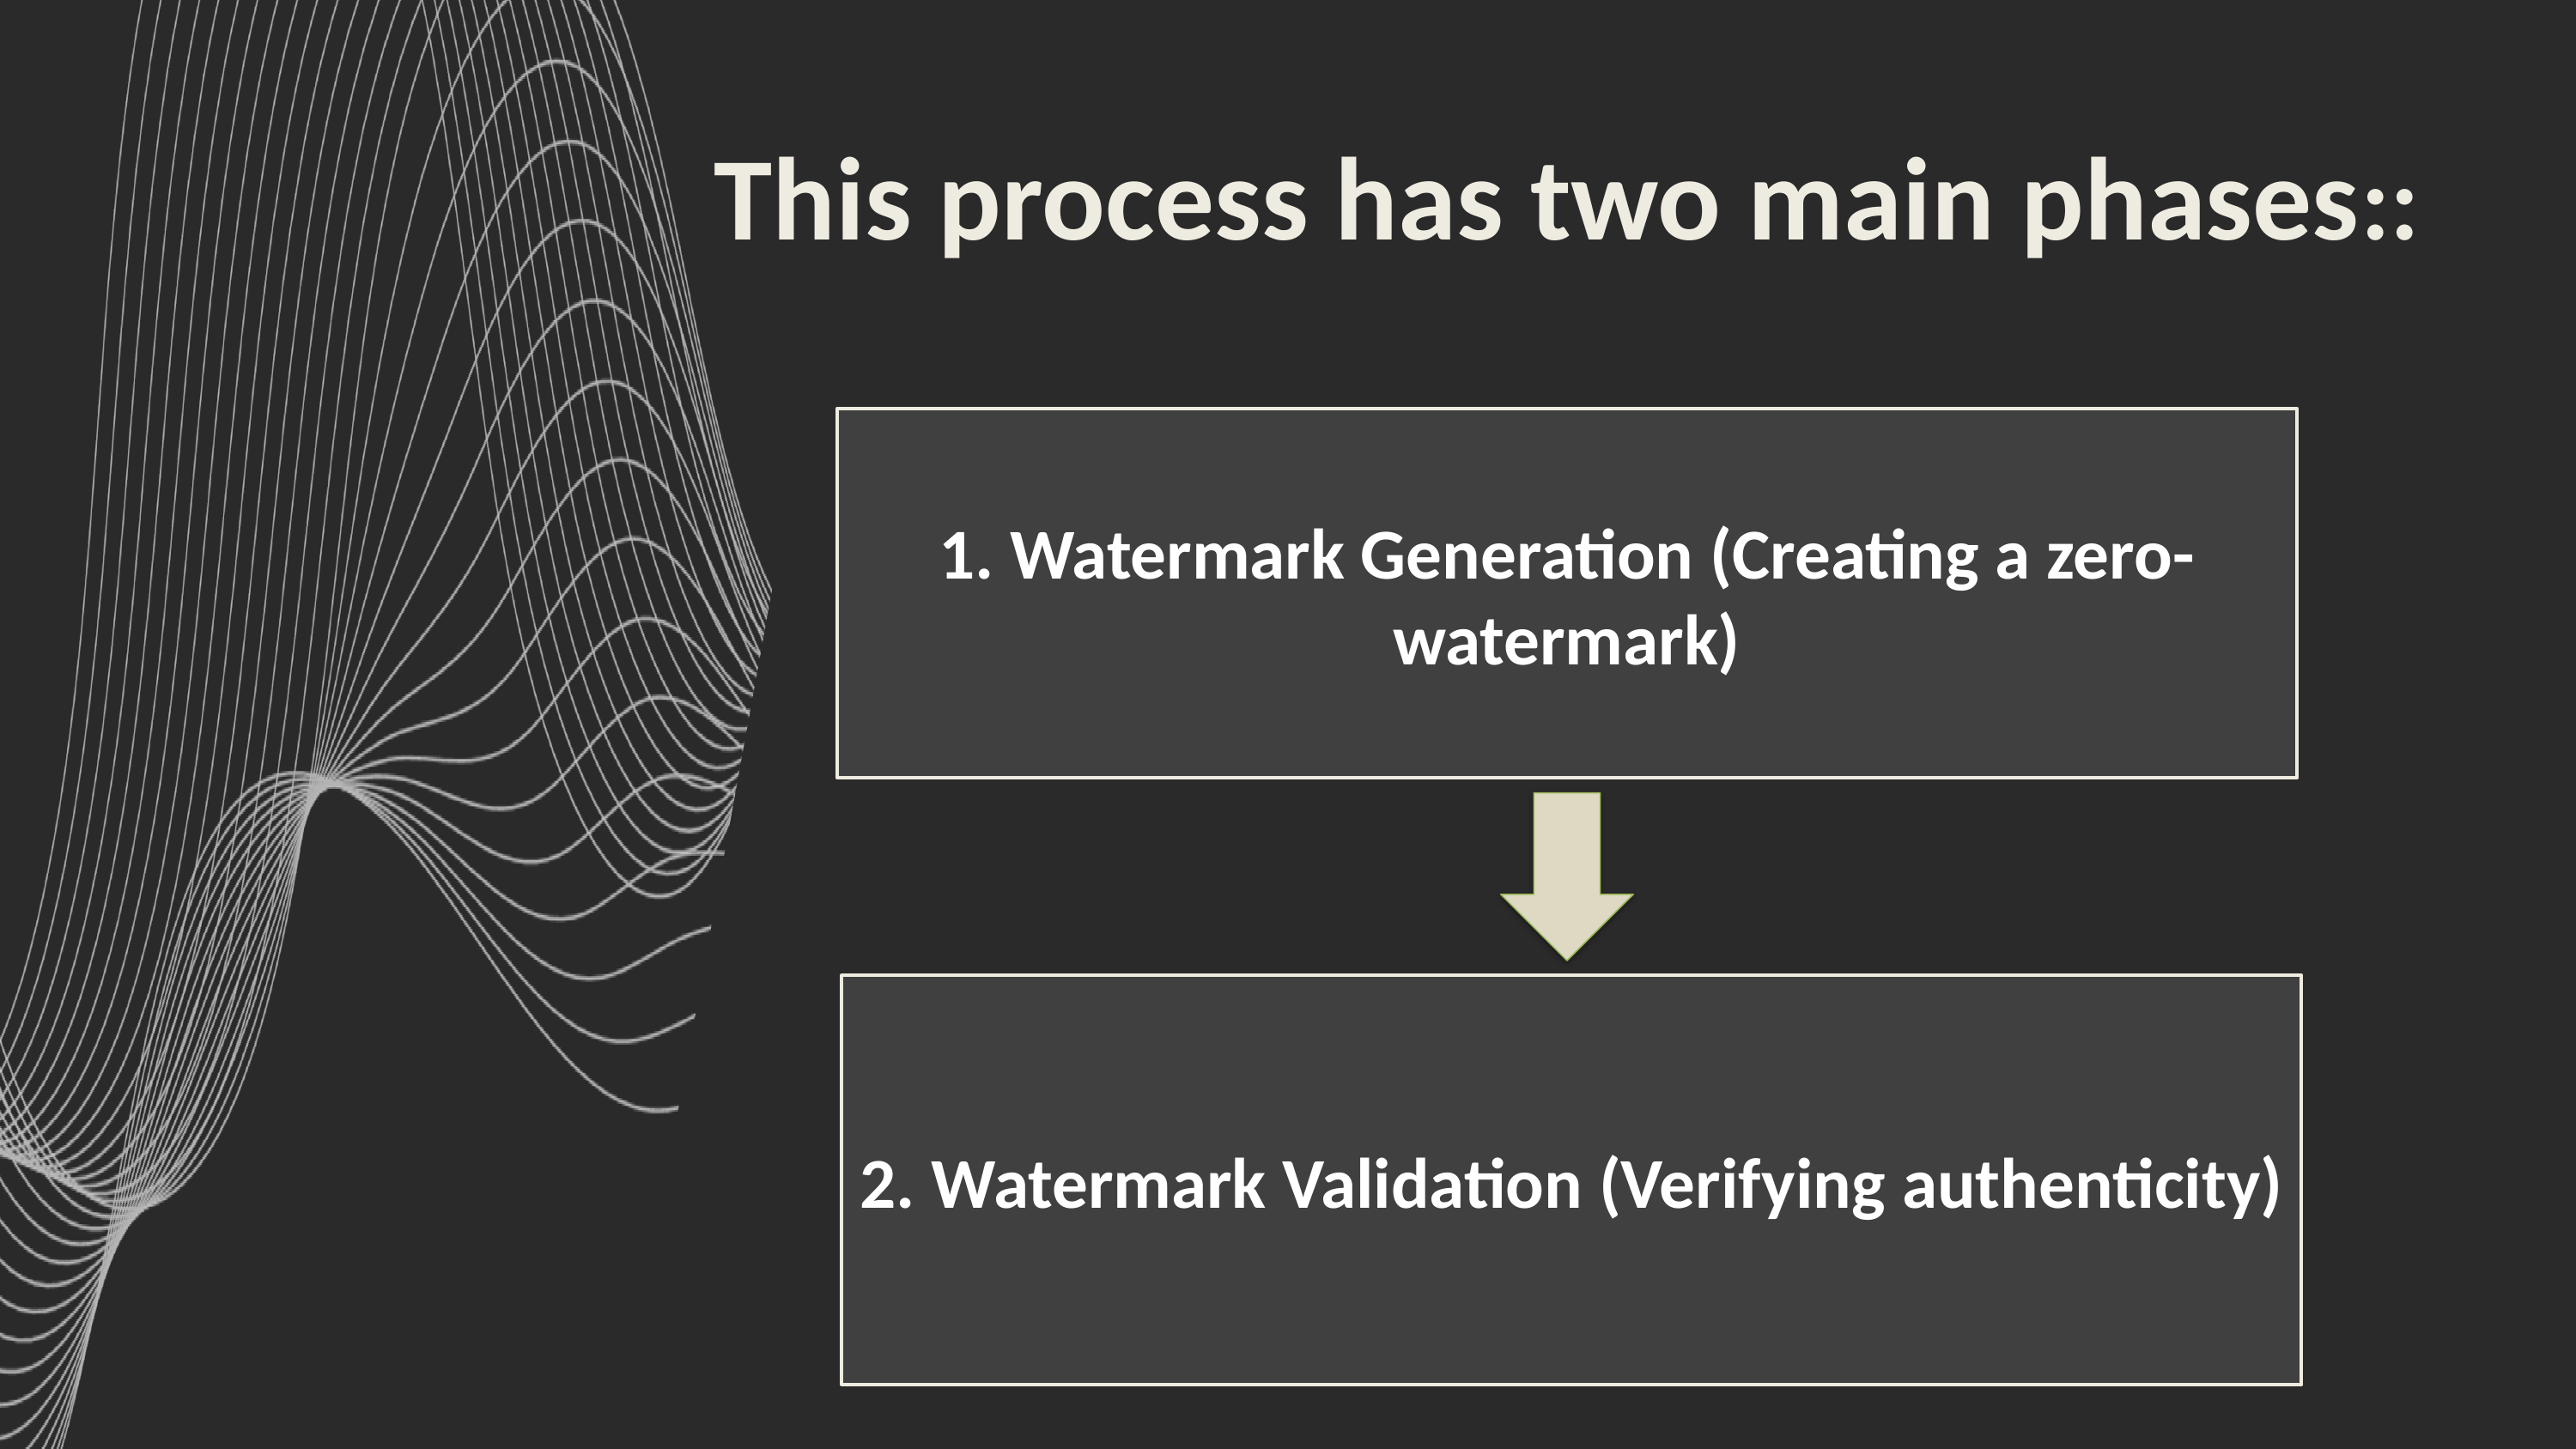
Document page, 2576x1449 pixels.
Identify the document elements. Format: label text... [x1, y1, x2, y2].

text_box [1499, 791, 1634, 961]
text_box This process has two main phases:: [831, 51, 2576, 264]
text_box 1. Watermark Generation (Creating a zero-watermark) [835, 407, 2299, 779]
text_box [0, 0, 879, 1449]
text_box 2. Watermark Validation (Verifying authenticity) [840, 973, 2303, 1386]
